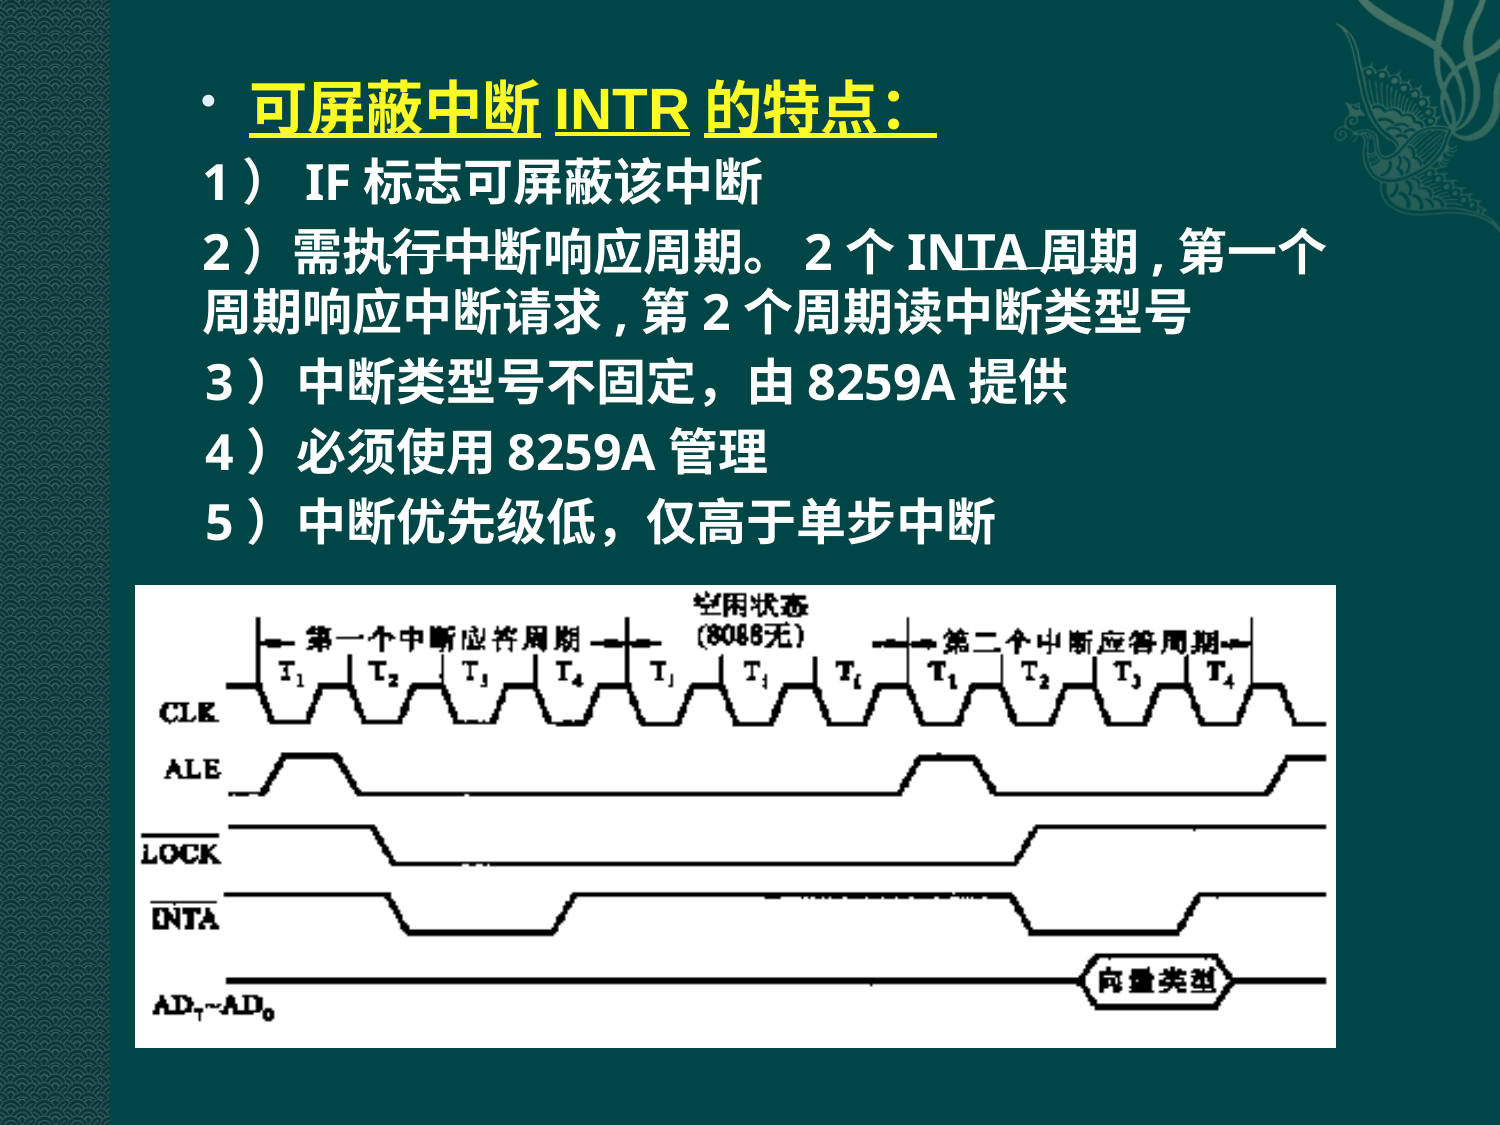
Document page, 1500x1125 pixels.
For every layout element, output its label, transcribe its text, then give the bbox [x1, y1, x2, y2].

list 可屏蔽中断INTR的特点： 1）IF标志可屏蔽该中断 2）需执行中断响应周期。2个INTA周期,第一个周期响应中断请求,第2个周期读中断类型号 3）中断类型号不固定，由8259A提供 4）必须使用8259A管理 5）中断优先级低，仅高于单步中断 [112, 62, 1388, 989]
picture [135, 584, 1337, 1049]
picture [0, 0, 110, 1125]
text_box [957, 266, 1105, 270]
